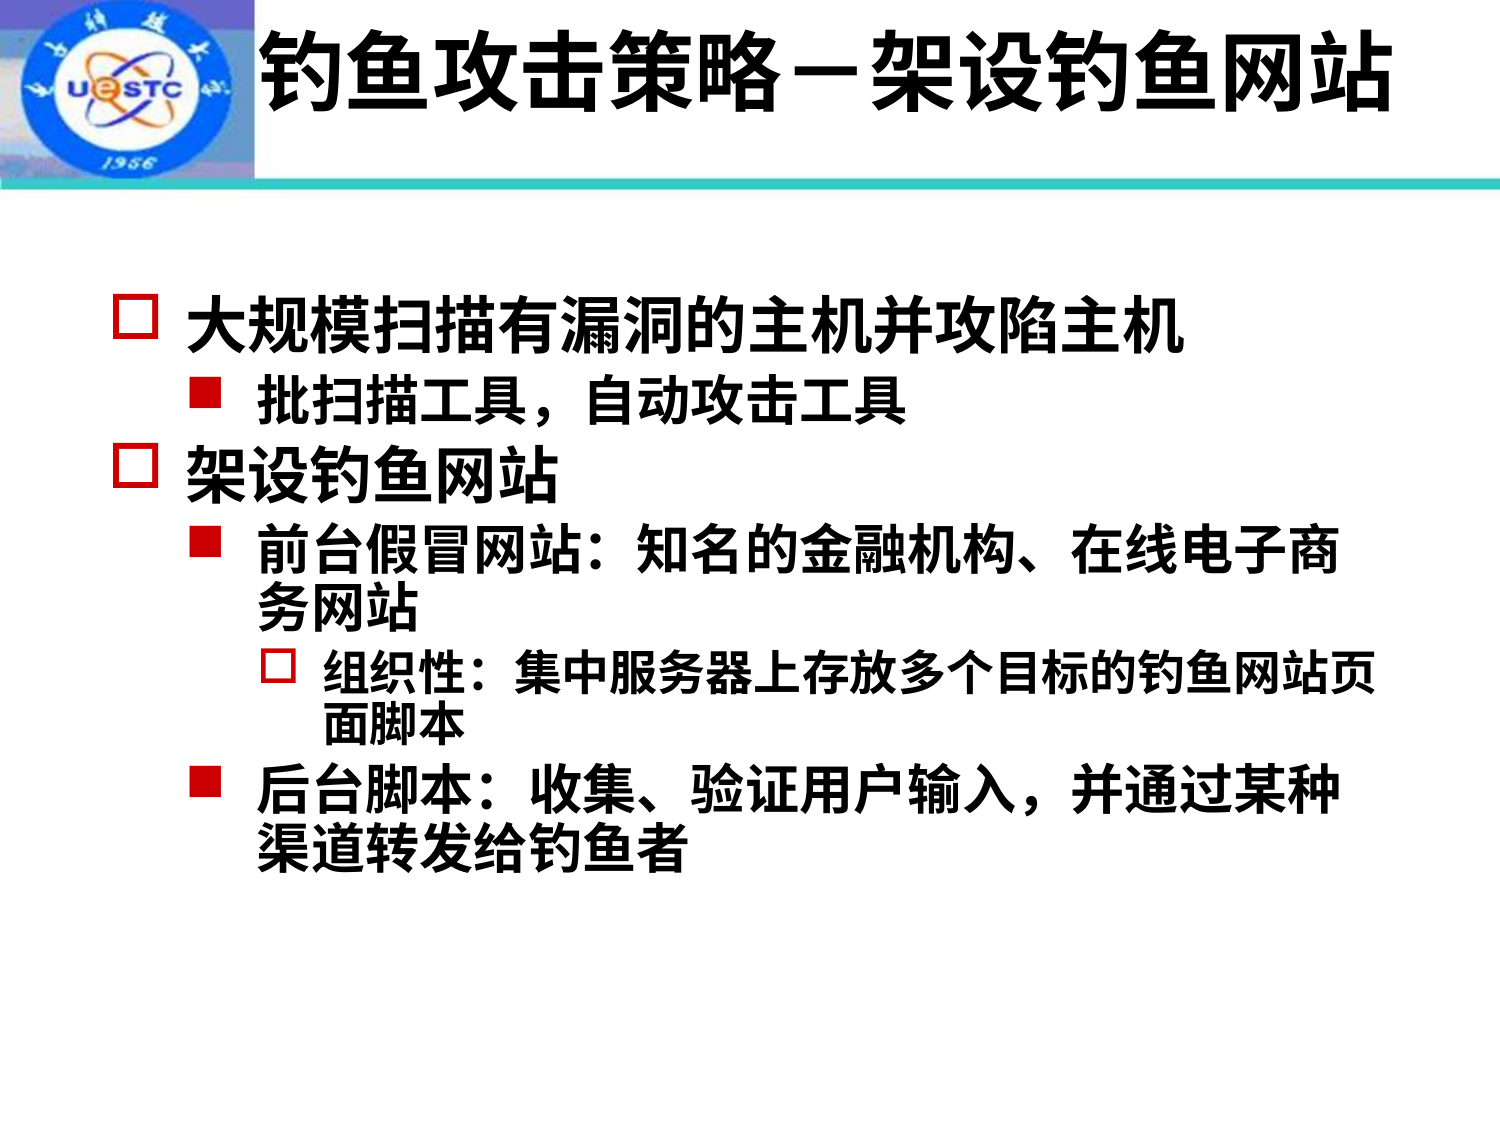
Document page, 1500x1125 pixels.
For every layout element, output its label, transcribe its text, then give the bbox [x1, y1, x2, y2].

picture [0, 0, 1500, 1125]
list 大规模扫描有漏洞的主机并攻陷主机 批扫描工具，自动攻击工具 架设钓鱼网站 前台假冒网站：知名的金融机构、在线电子商务网站 组织性：集中服务器上存放多个目标的钓鱼网站页面脚本 后台脚本：收集、验证用户输入，并通过某种渠道转发给钓鱼者 [92, 287, 1406, 988]
title 钓鱼攻击策略－架设钓鱼网站 [242, 42, 1500, 130]
